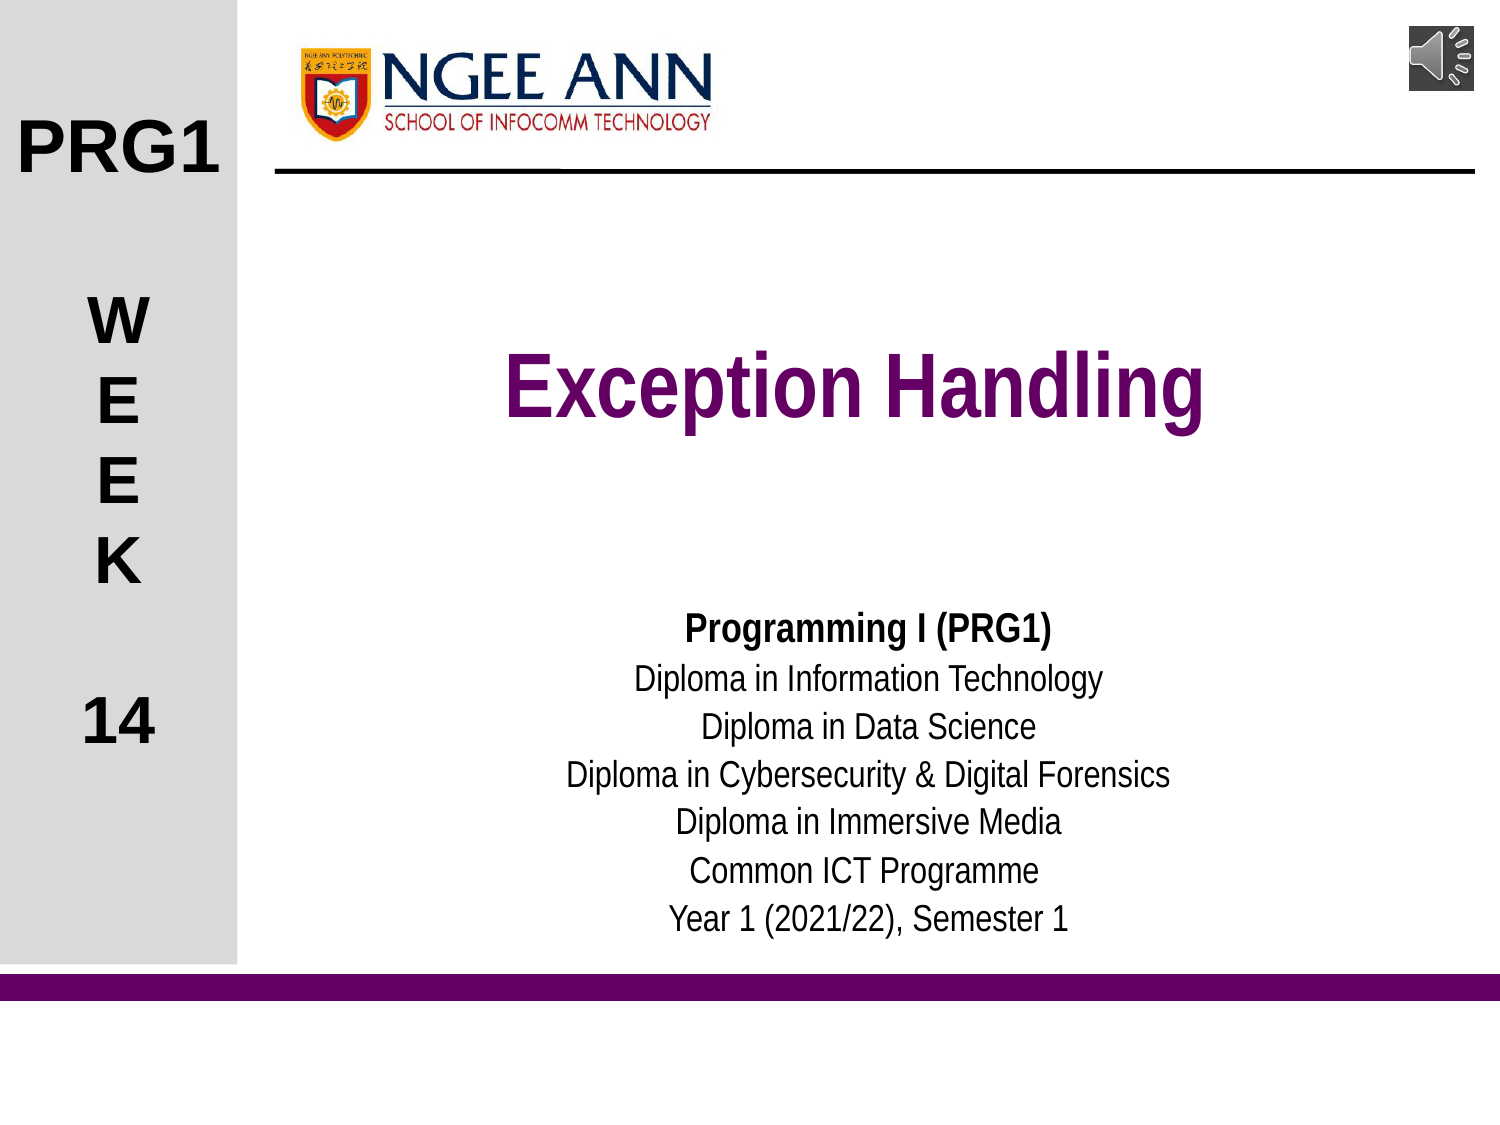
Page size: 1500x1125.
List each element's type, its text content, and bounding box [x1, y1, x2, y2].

picture [1408, 24, 1476, 92]
subtitle Exception Handling [312, 330, 1401, 447]
picture [255, 8, 756, 180]
